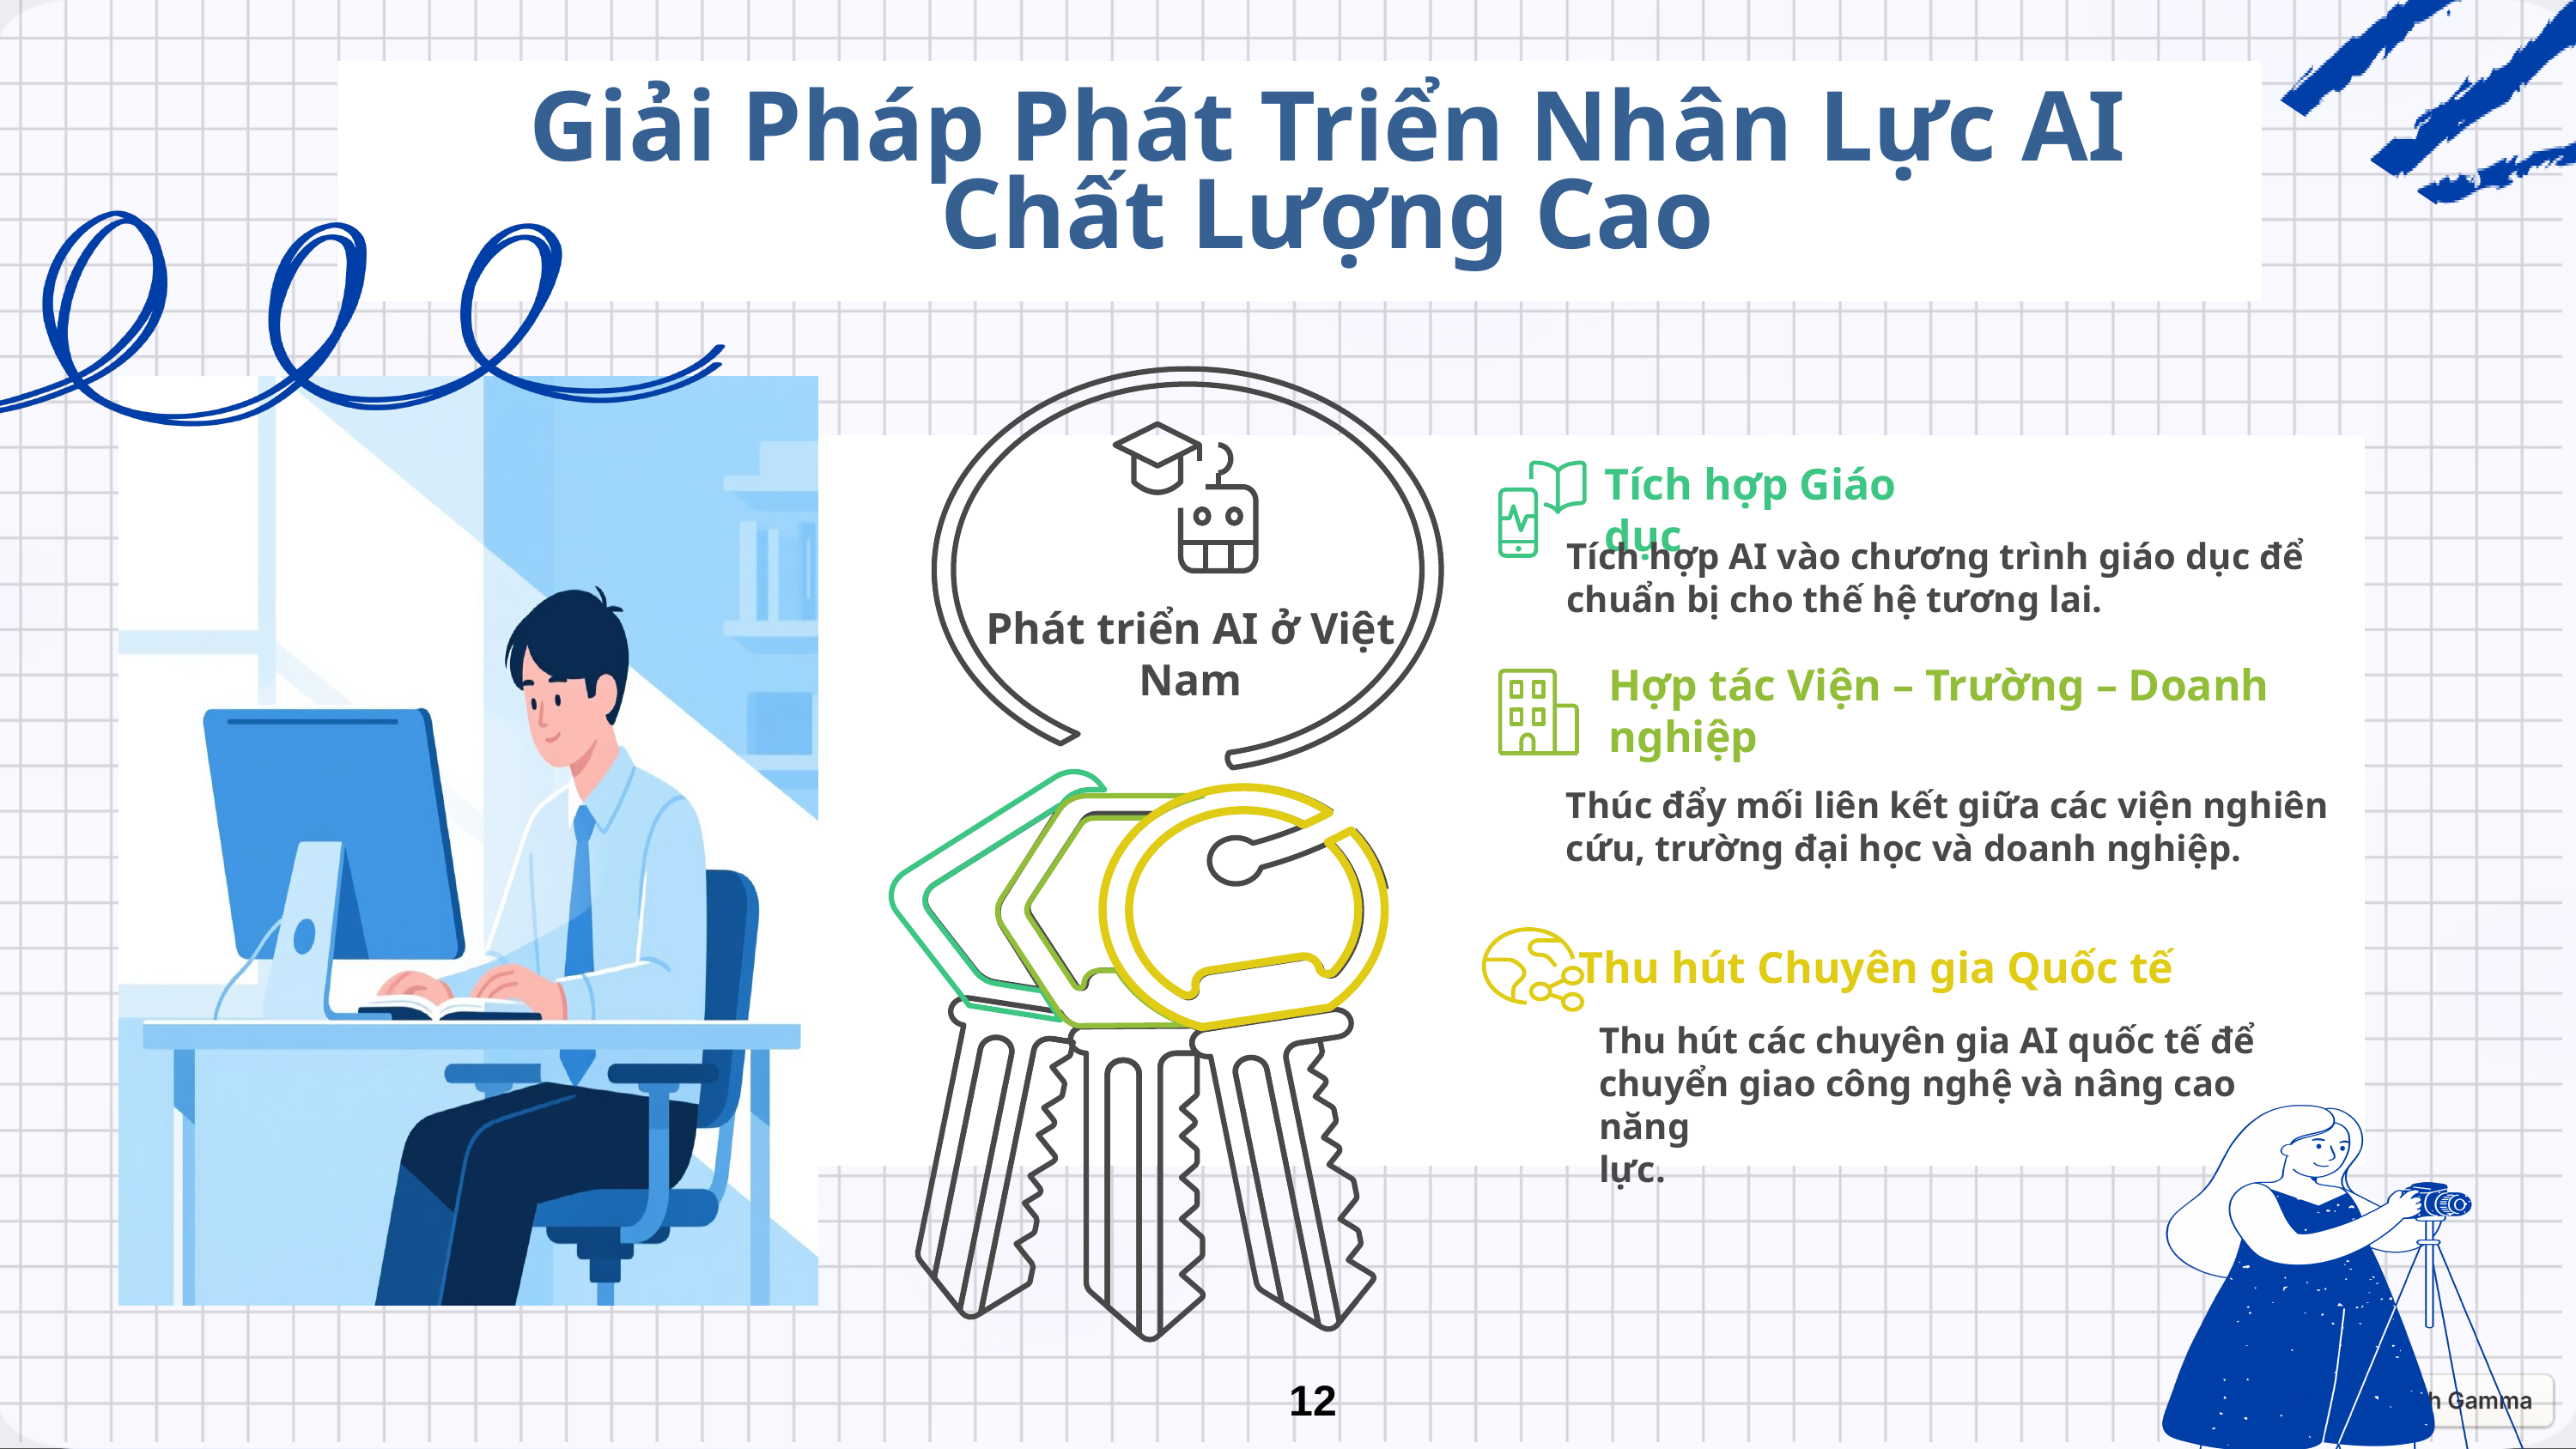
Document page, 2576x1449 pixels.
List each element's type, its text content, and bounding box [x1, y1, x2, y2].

text_box [0, 427, 2160, 1442]
text_box [1050, 771, 1097, 780]
text_box [337, 60, 2262, 302]
text_box Giải Pháp Phát Triển Nhân Lực AI Chất Lượng Cao [476, 92, 2180, 269]
text_box [1227, 705, 1376, 768]
picture [118, 376, 818, 1306]
text_box Thu hút Chuyên gia Quốc tế [1578, 940, 2174, 992]
text_box 12 [1277, 1366, 1367, 1431]
text_box Hợp tác Viện – Trường – Doanh nghiệp [1608, 658, 2401, 761]
text_box [0, 209, 727, 427]
text_box [933, 368, 1442, 692]
text_box [1484, 929, 1583, 1010]
text_box [2160, 1105, 2558, 1449]
text_box [1181, 445, 1256, 571]
text_box [999, 705, 1078, 744]
text_box [1531, 462, 1585, 512]
text_box [727, 88, 2562, 1442]
text_box Thúc đẩy mối liên kết giữa các viện nghiên cứu, trường đại học và doanh nghiệp. [1565, 782, 2330, 870]
text_box [1500, 489, 1536, 556]
text_box [890, 867, 913, 933]
text_box [1115, 423, 1200, 493]
text_box [0, 0, 2219, 209]
text_box [2130, 0, 2576, 299]
text_box [822, 435, 2365, 1166]
text_box Phát triển AI ở Việt Nam [986, 601, 1396, 705]
text_box Tích hợp Giáo dục [1604, 457, 1966, 534]
text_box Thu hút các chuyên gia AI quốc tế để chuyển giao công nghệ và nâng cao năng lực. [1599, 1017, 2279, 1190]
text_box [1500, 670, 1577, 754]
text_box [917, 781, 1387, 1341]
text_box Tích hợp AI vào chương trình giáo dục để chuẩn bị cho thế hệ tương lai. [1566, 534, 2305, 621]
